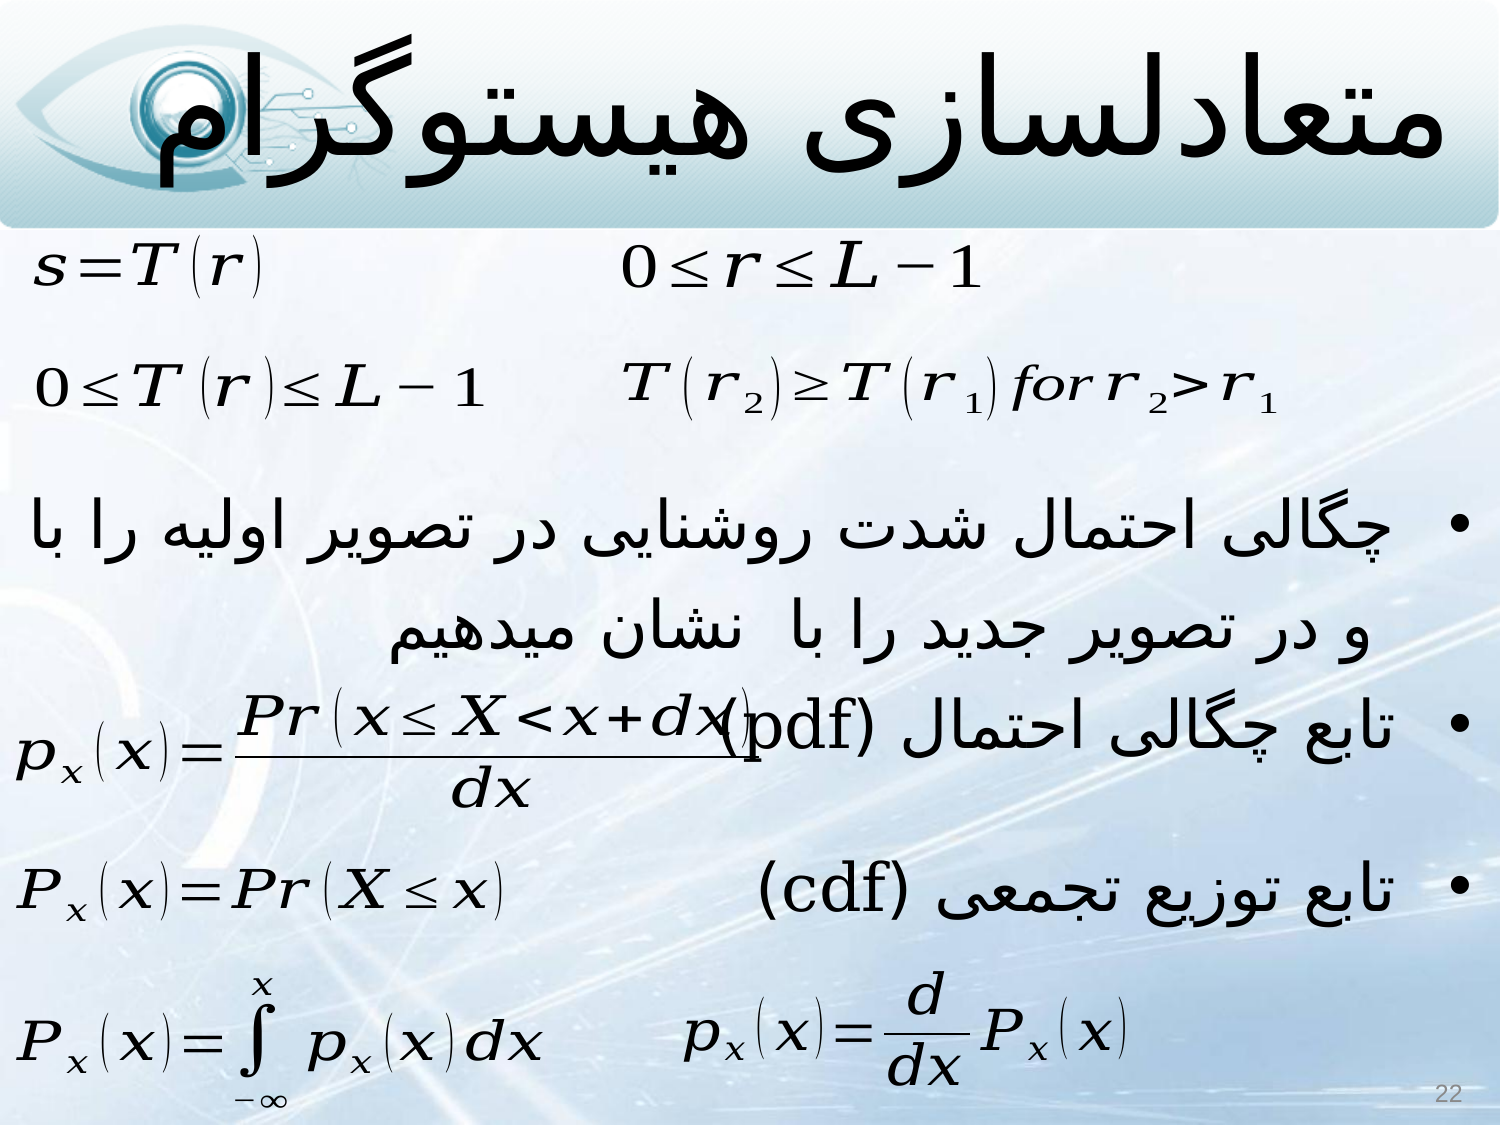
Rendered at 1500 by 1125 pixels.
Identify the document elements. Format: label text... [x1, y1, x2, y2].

title متعادل‏سازی هیستوگرام [0, 7, 1500, 195]
slide_number 22 [1127, 1062, 1478, 1123]
picture [0, 230, 1500, 1125]
